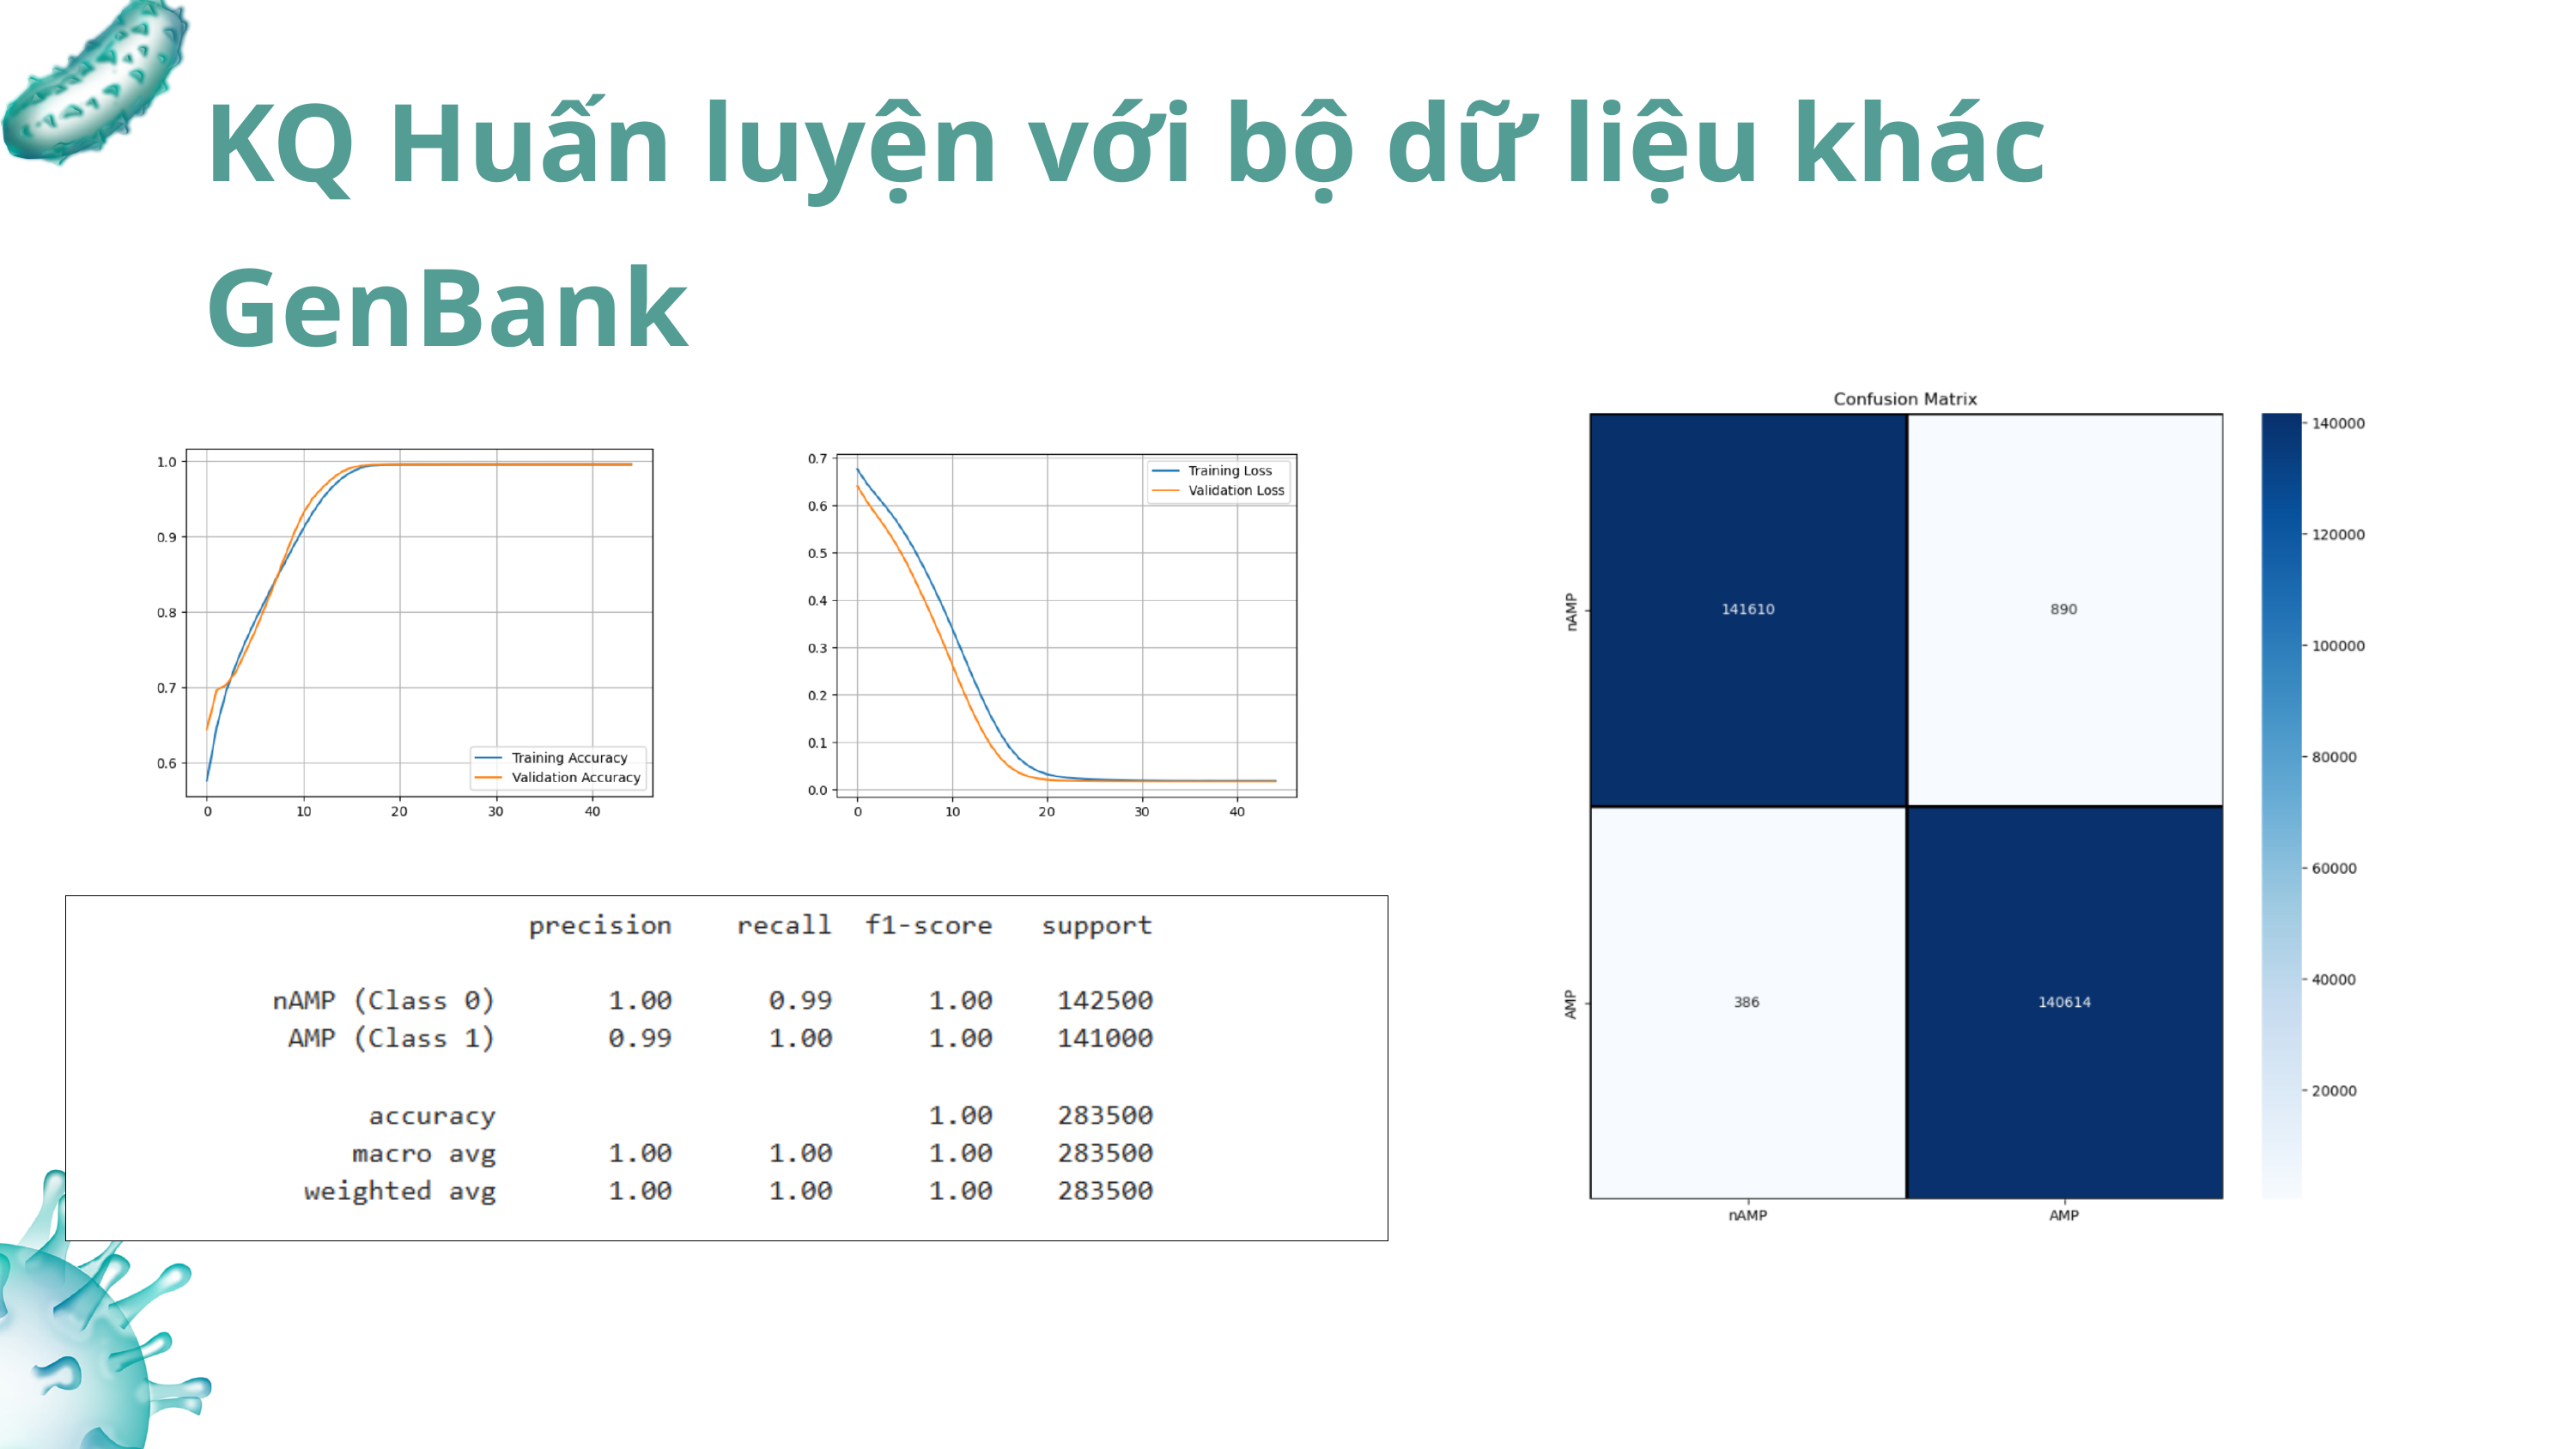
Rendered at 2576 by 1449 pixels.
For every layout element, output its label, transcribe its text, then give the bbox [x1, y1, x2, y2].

text_box KQ Huấn luyện với bộ dữ liệu khác GenBank [204, 38, 2254, 368]
picture [0, 380, 2530, 1241]
text_box [0, 0, 192, 170]
text_box [0, 1168, 212, 1449]
